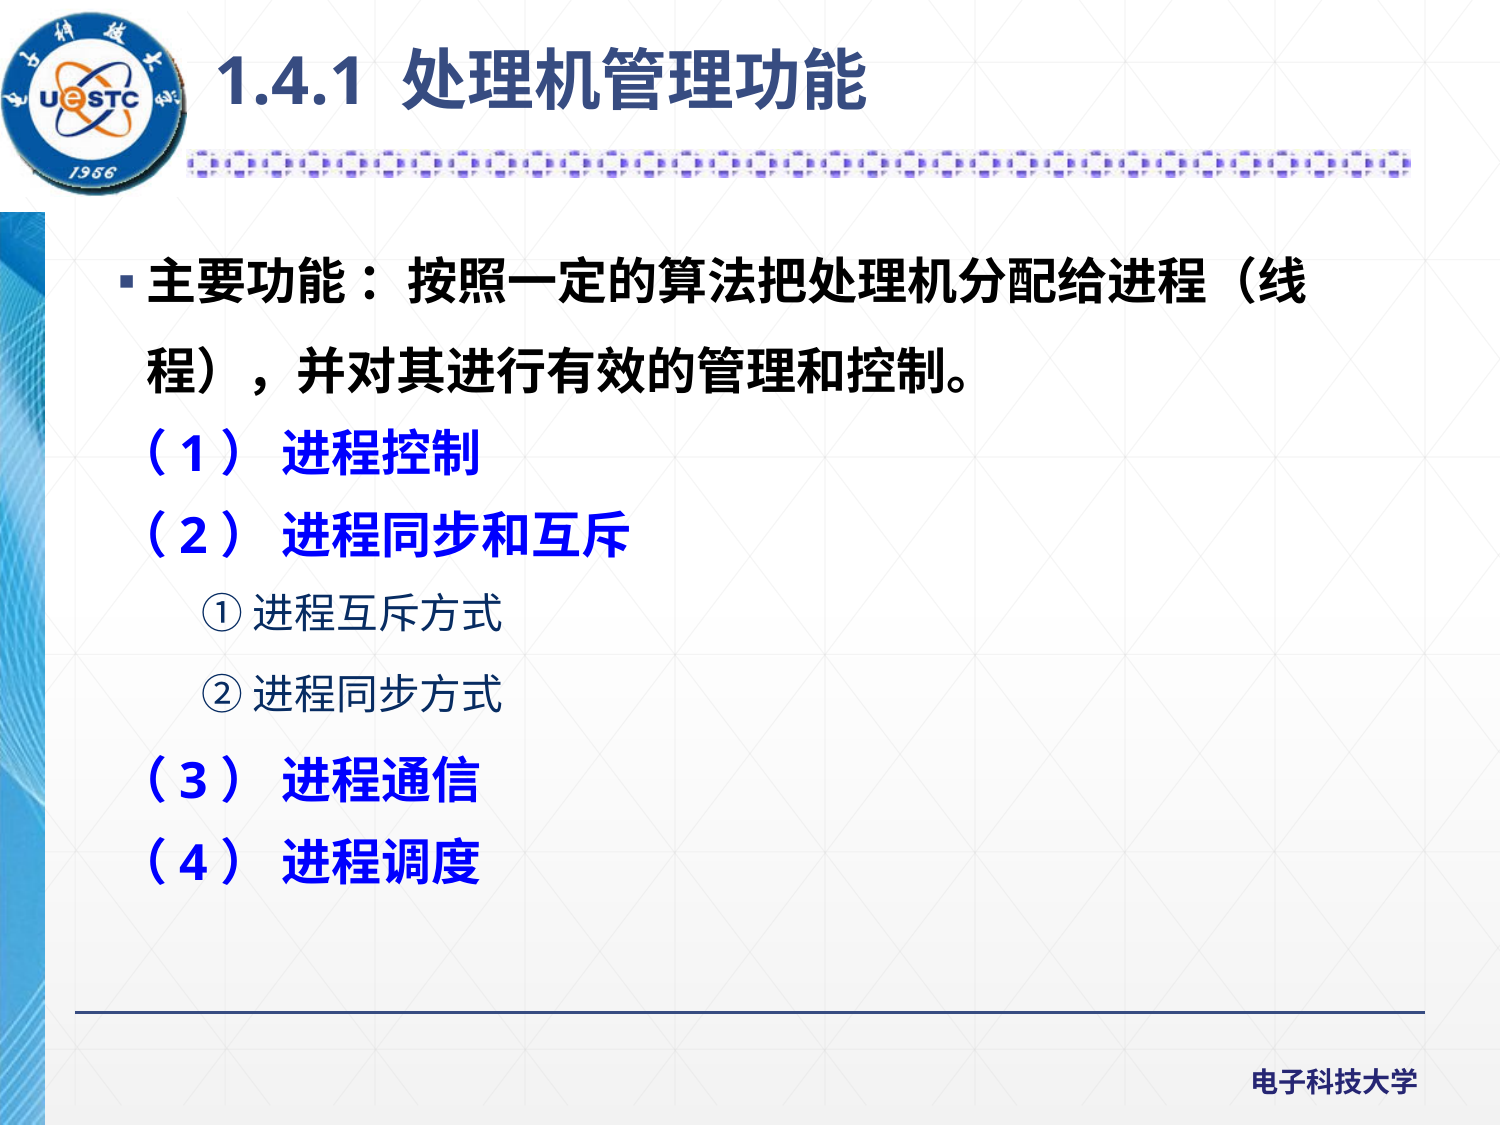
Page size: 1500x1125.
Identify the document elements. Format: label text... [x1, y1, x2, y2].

list 主要功能 ：按照一定的算法把处理机分配给进程（线程），并对其进行有效的管理和控制。 （1） 进程控制 （2） 进程同步和互斥 ①进程互斥方式 ②进程同步方式 （3） 进程通信 （4） 进程调度 [103, 212, 1397, 1014]
picture [0, 0, 1411, 197]
title 1.4.1 处理机管理功能 [200, 39, 1013, 156]
picture [0, 212, 45, 1125]
